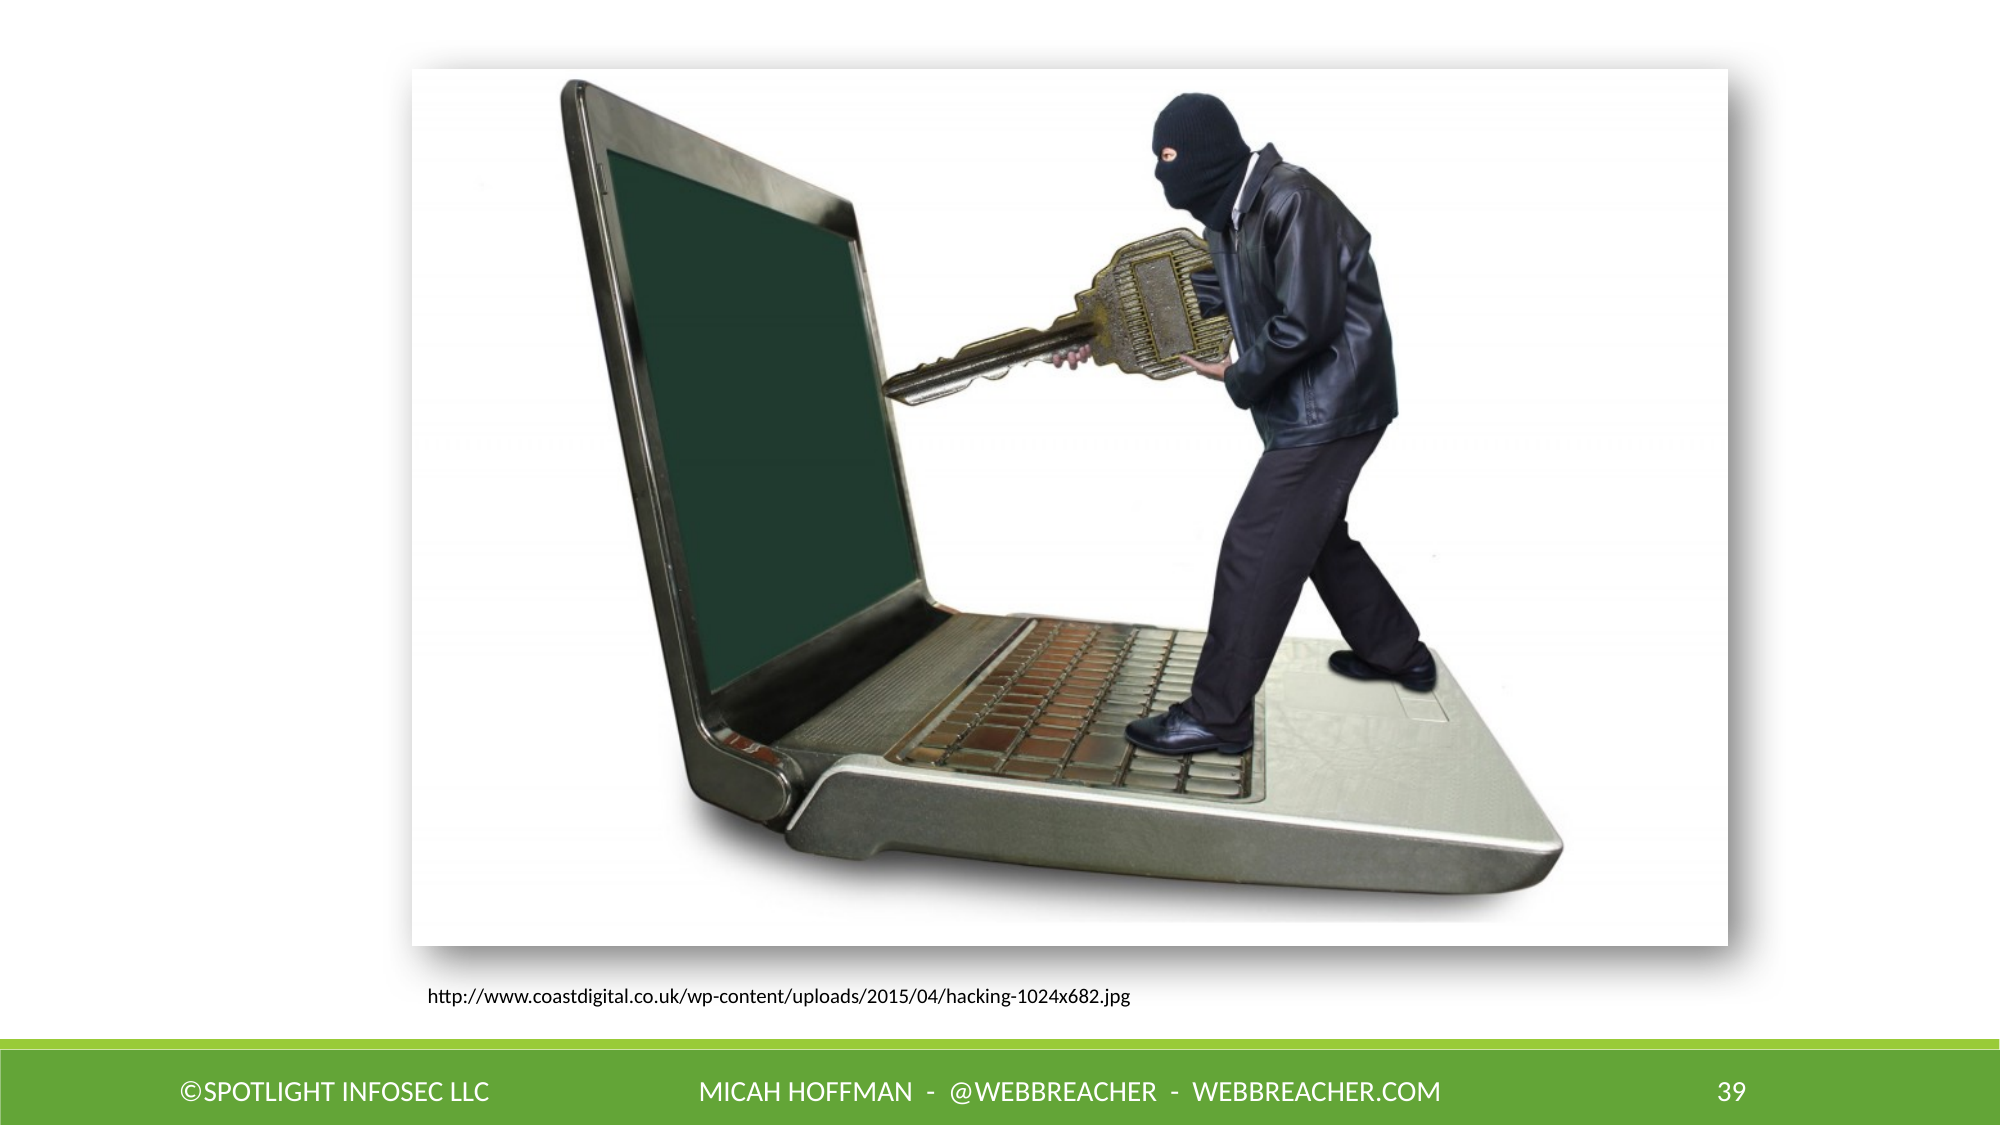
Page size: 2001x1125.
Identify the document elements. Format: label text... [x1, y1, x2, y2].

footer Micah Hoffman - @WebBreacher - webbreacher.com [567, 1059, 1573, 1120]
text_box http://www.coastdigital.co.uk/wp-content/uploads/2015/04/hacking-1024x682.jpg [412, 975, 1869, 1015]
slide_number 39 [1624, 1059, 1840, 1120]
slide_number ©Spotlight Infosec LLC [152, 1059, 517, 1120]
picture [412, 69, 1728, 946]
